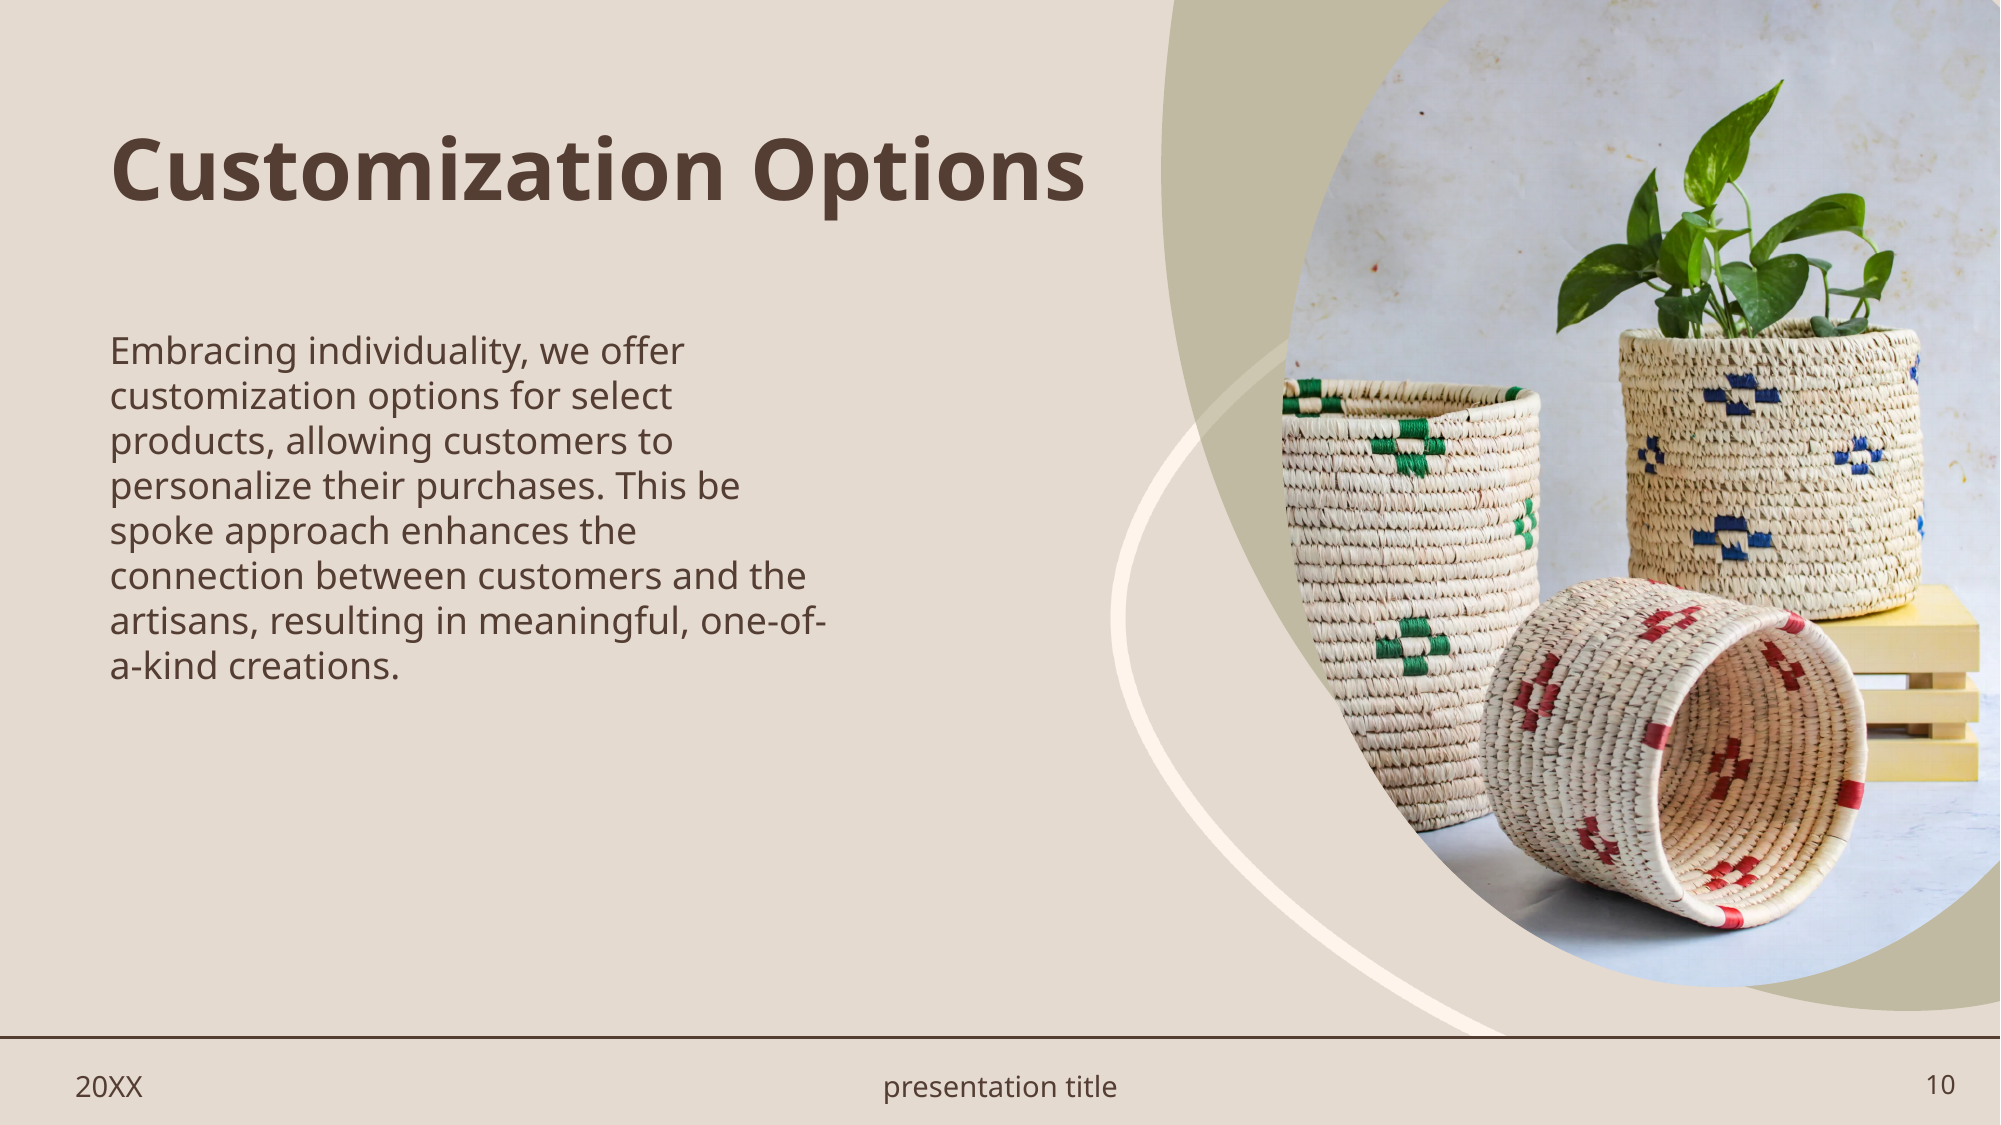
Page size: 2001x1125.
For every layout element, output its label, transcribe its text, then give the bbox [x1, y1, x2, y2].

list Embracing individuality, we offer customization options for select products, allowing customers to personalize their purchases. This be spoke approach enhances the connection between customers and the artisans, resulting in meaningful, one-of-a-kind creations. [94, 319, 845, 988]
slide_number 10 [1808, 1060, 1971, 1112]
slide_number 20XX [60, 1060, 222, 1112]
footer presentation title [718, 1060, 1283, 1112]
picture [1110, 0, 2000, 1036]
title Customization Options [94, 115, 1162, 227]
